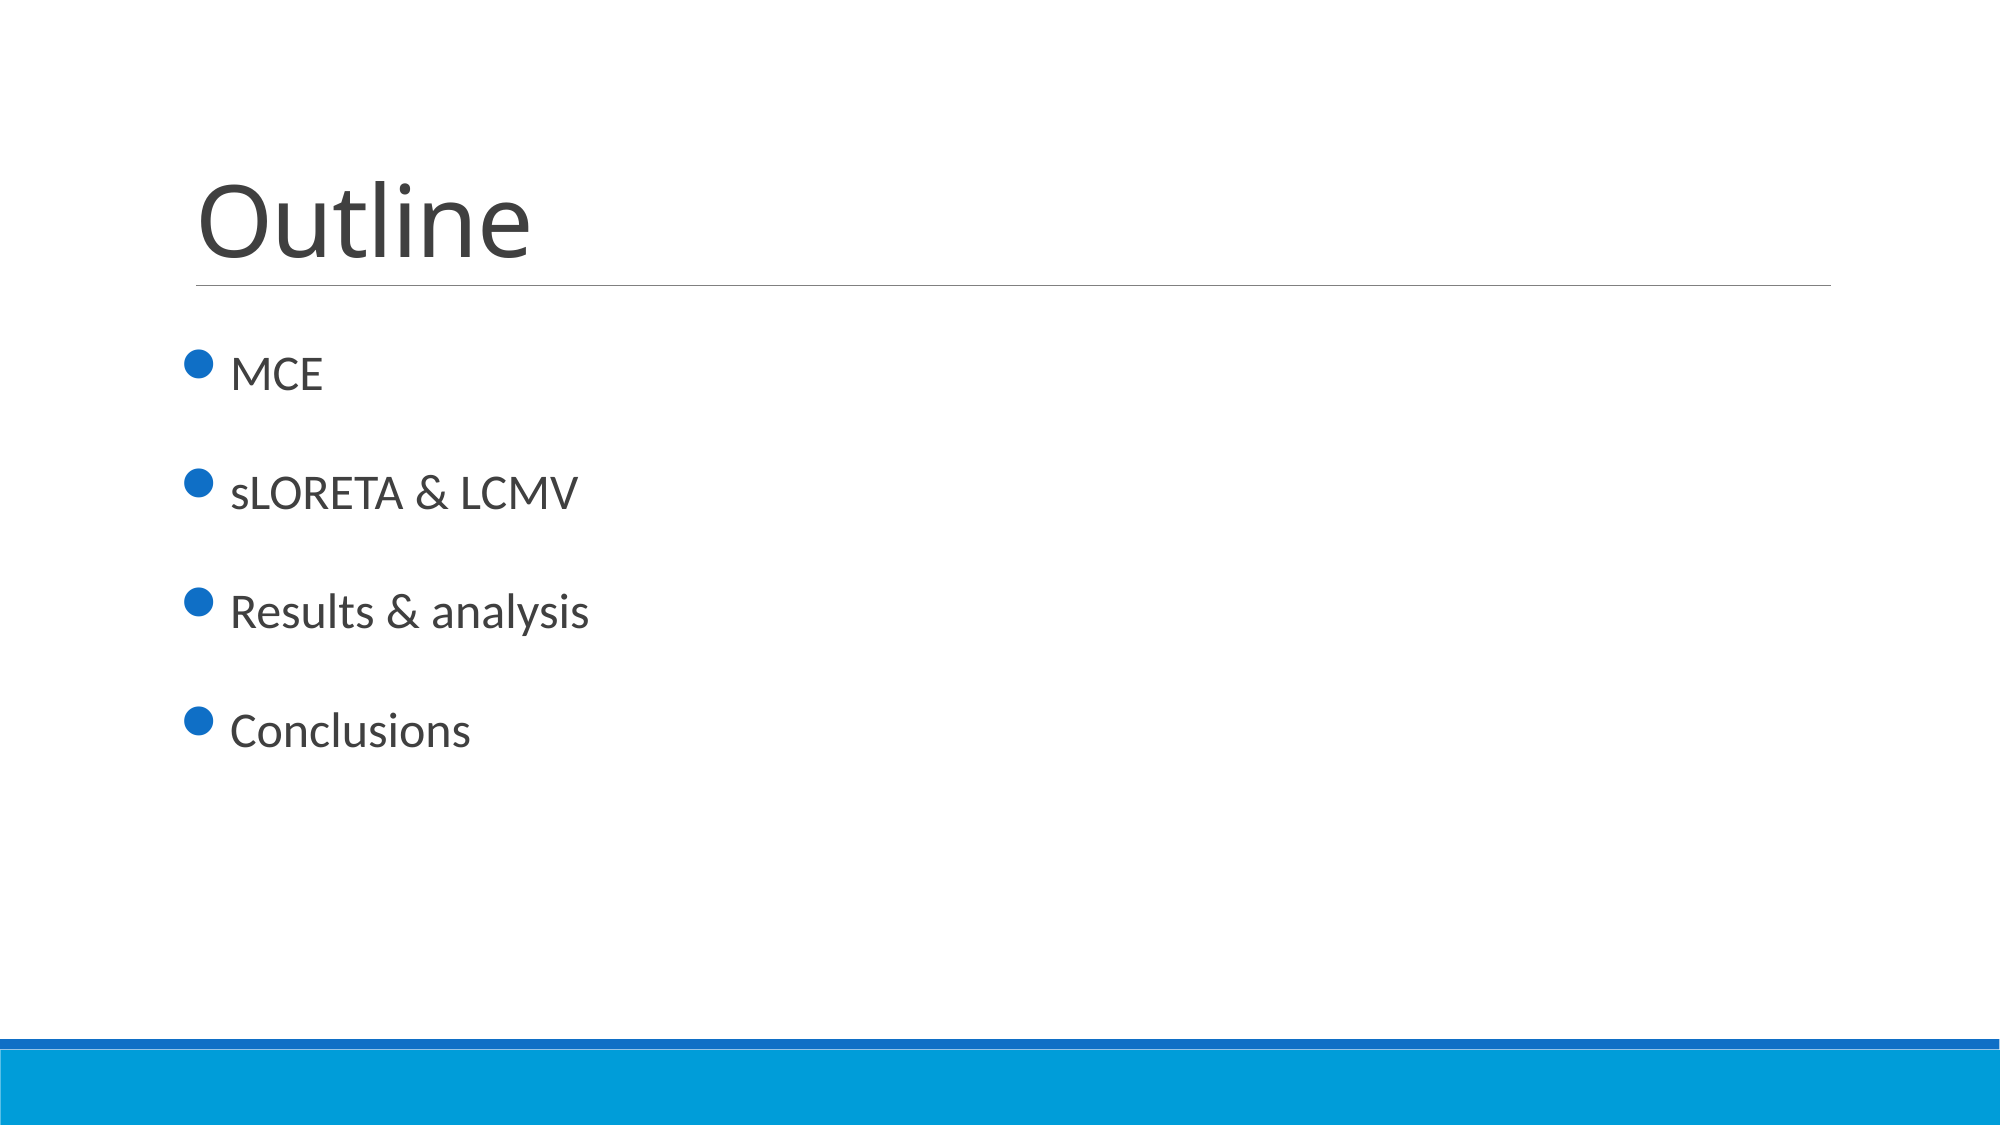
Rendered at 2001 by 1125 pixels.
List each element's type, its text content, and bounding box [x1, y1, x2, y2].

title Outline [180, 47, 1830, 285]
list MCE sLORETA & LCMV Results & analysis Conclusions [180, 302, 1830, 963]
